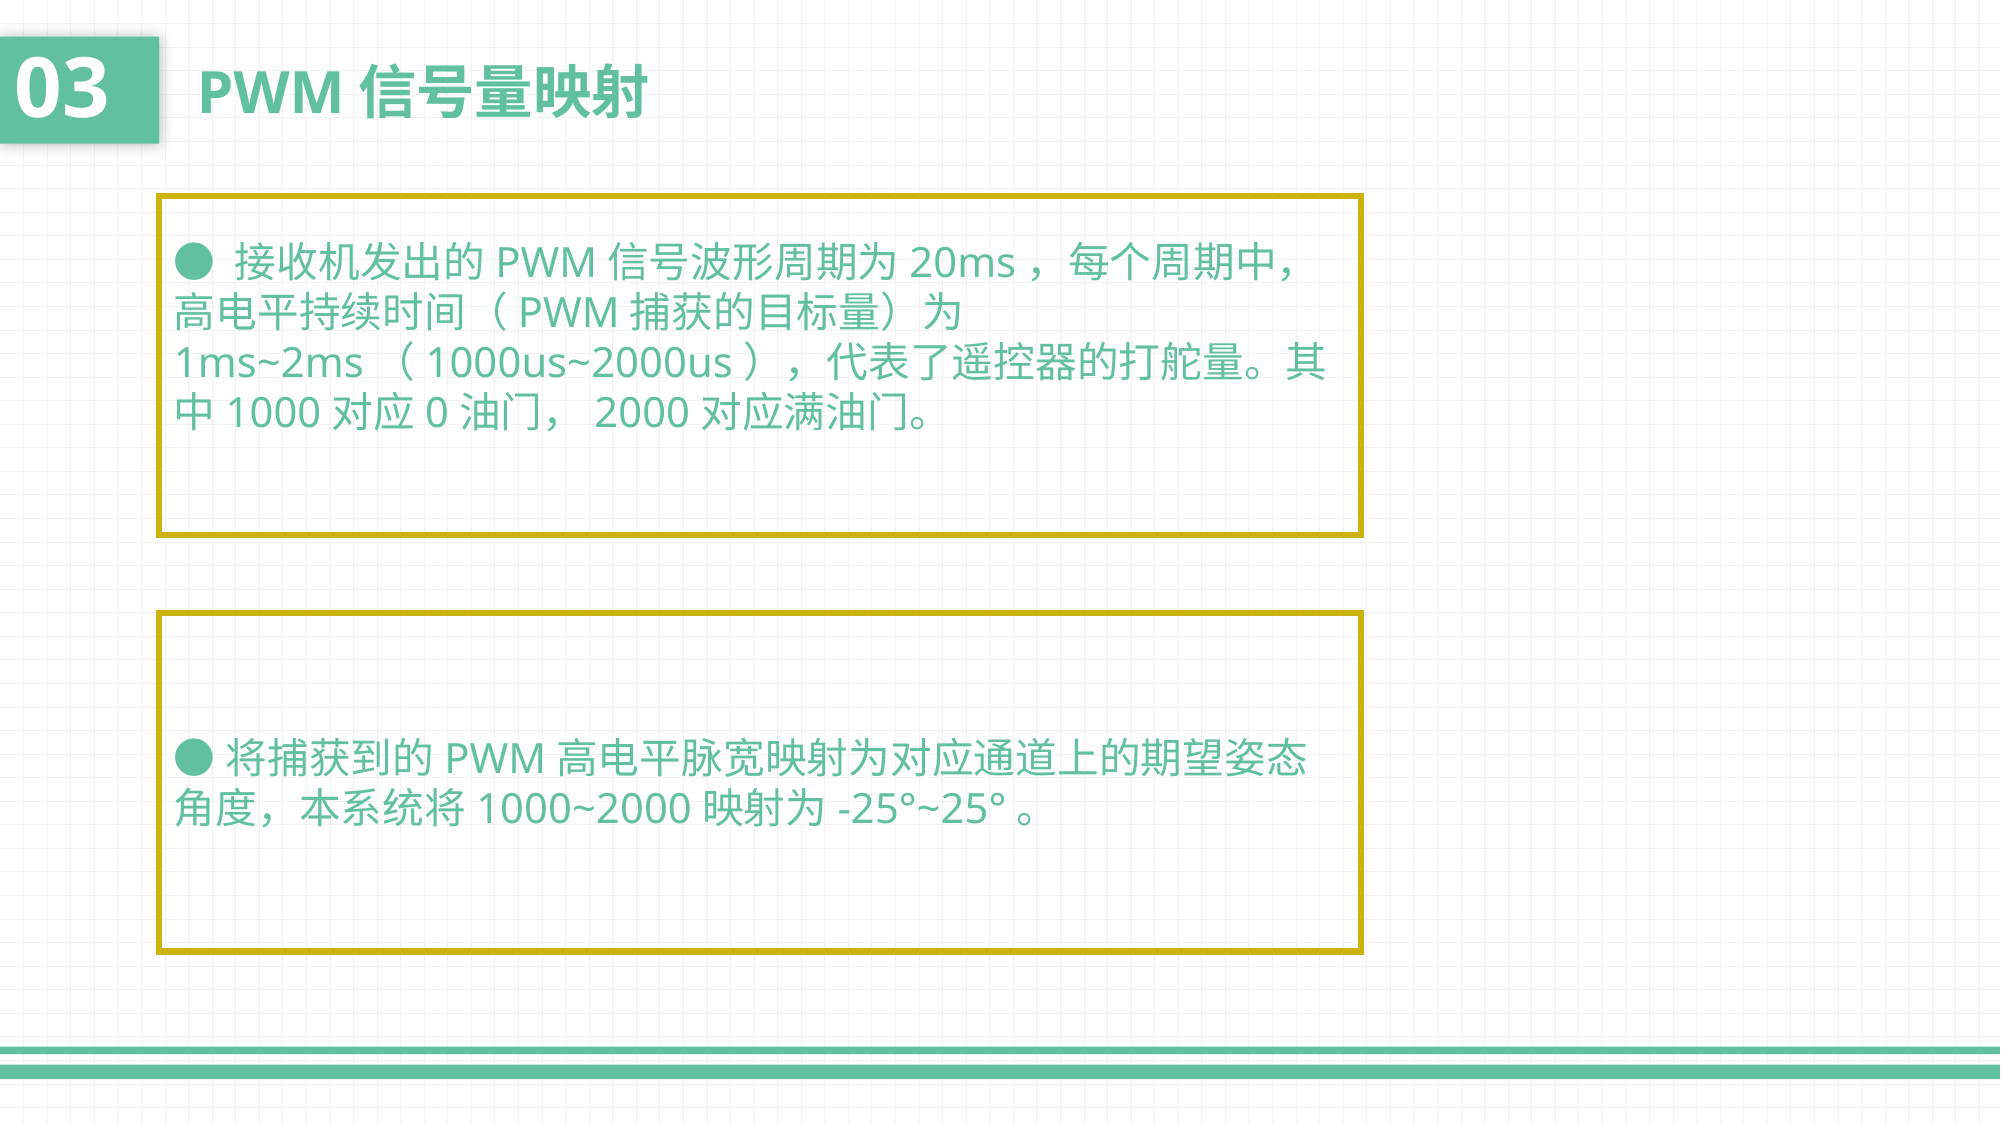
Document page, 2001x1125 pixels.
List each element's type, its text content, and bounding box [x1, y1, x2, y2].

list 03 [0, 36, 160, 144]
list PWM信号量映射 [182, 36, 1238, 144]
text_box ●将捕获到的PWM高电平脉宽映射为对应通道上的期望姿态角度，本系统将1000~2000映射为-25°~25°。 [158, 612, 1362, 952]
text_box ● 接收机发出的PWM信号波形周期为20ms，每个周期中，高电平持续时间（PWM捕获的目标量）为1ms~2ms（1000us~2000us），代表了遥控器的打舵量。其中1000对应0油门，2000对应满油门。 [158, 195, 1362, 536]
